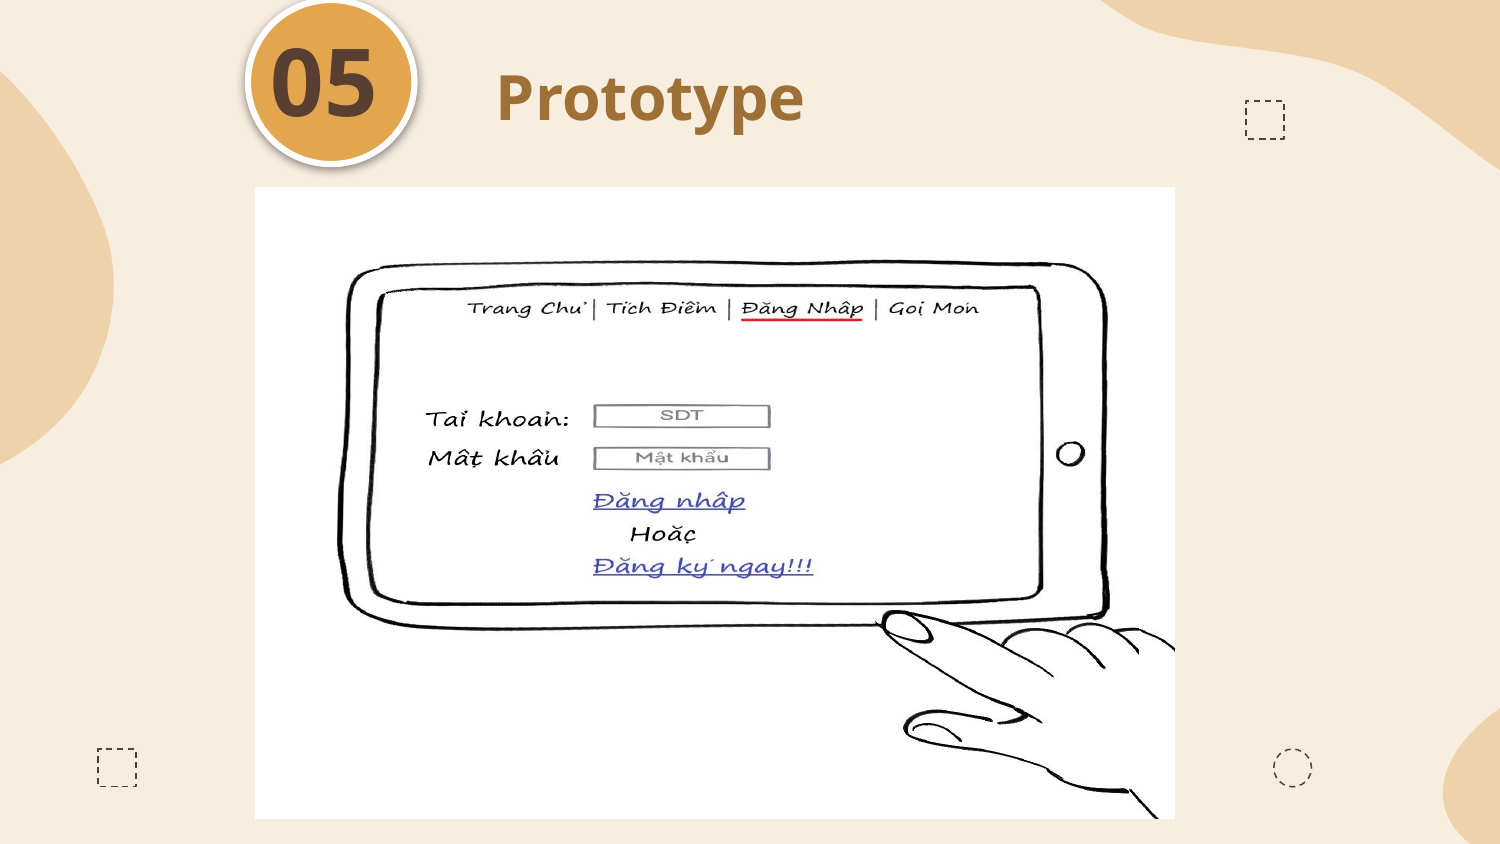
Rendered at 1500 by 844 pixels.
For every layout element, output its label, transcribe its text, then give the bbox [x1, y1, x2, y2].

text_box [260, 126, 402, 165]
text_box [297, 0, 365, 7]
title Prototype [480, 43, 1489, 138]
title 05 [255, 7, 428, 126]
text_box [247, 48, 255, 116]
picture [255, 187, 1175, 819]
